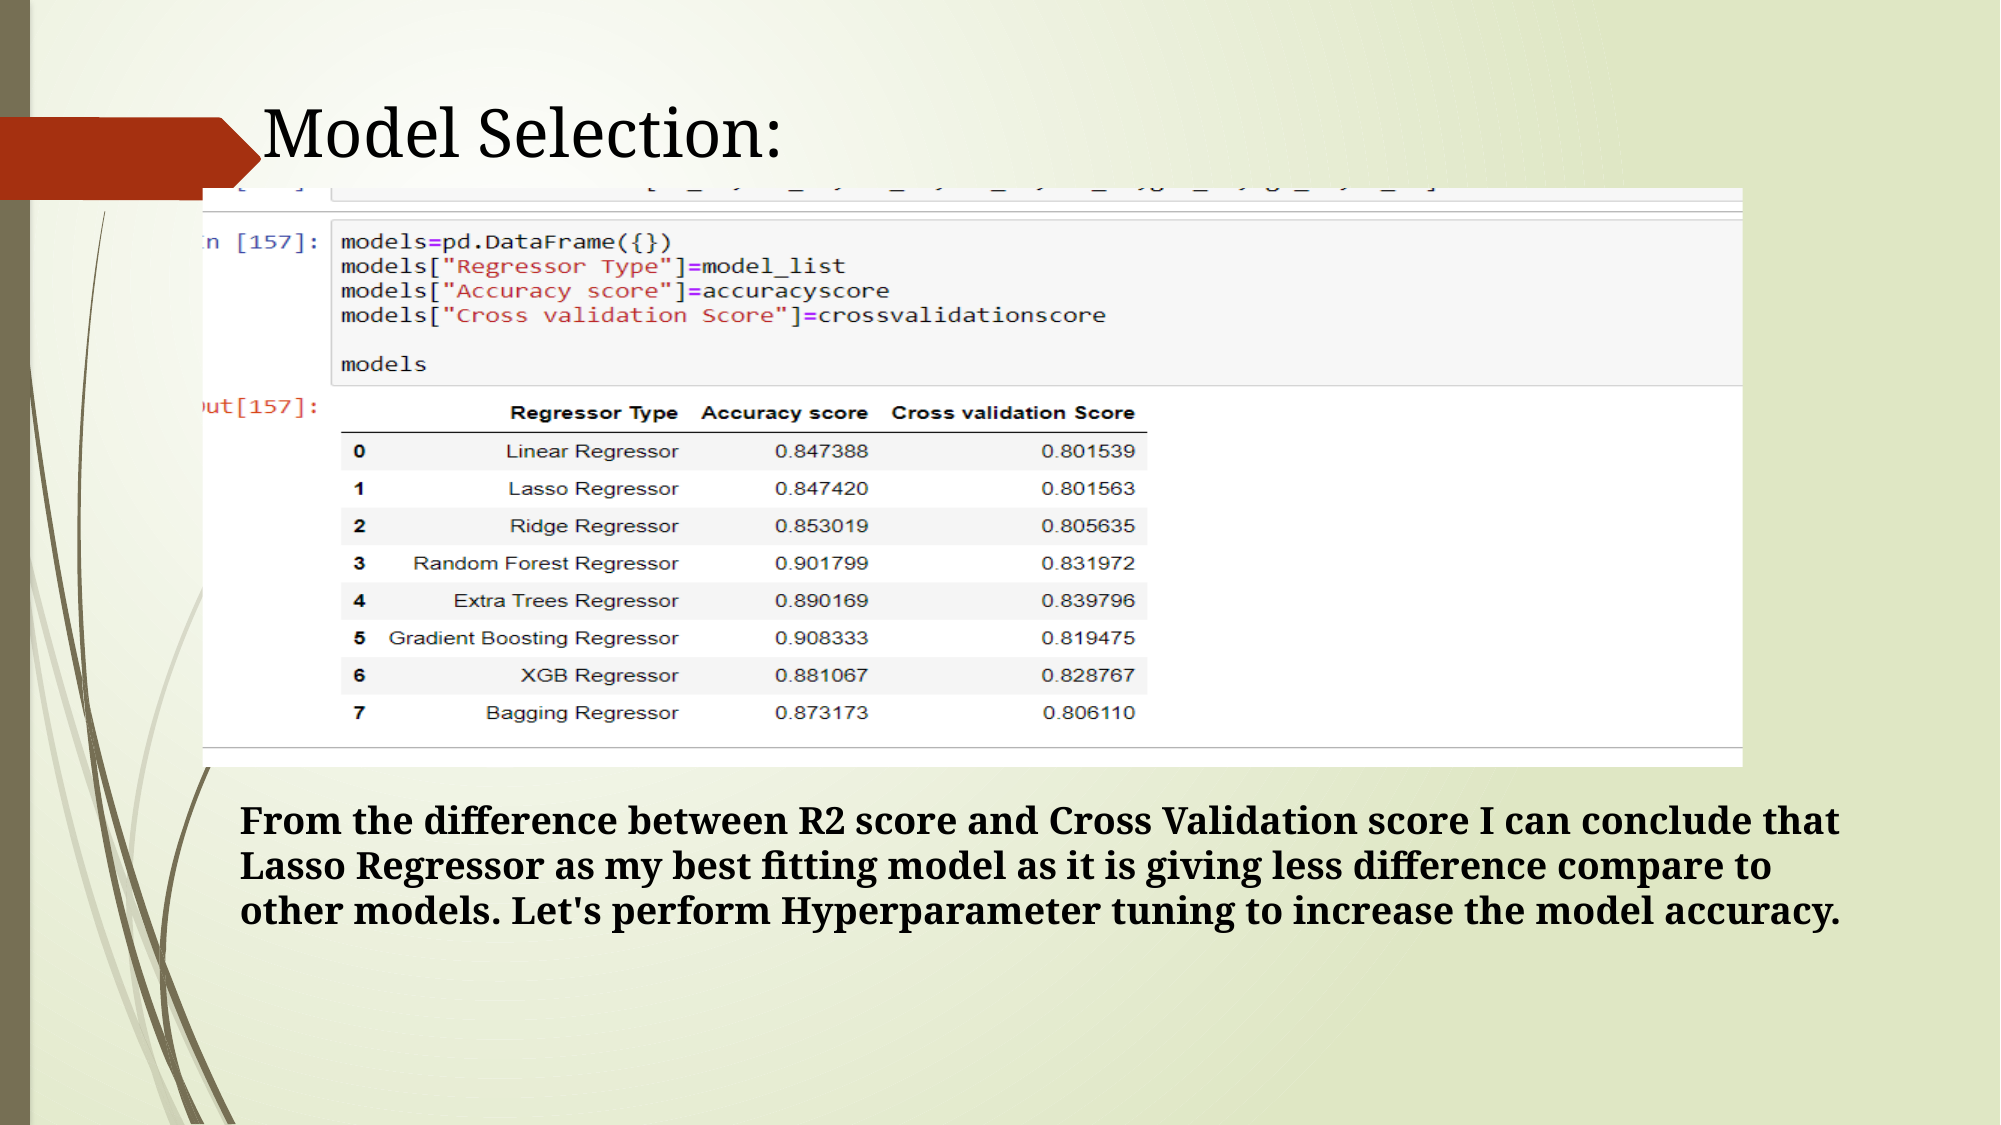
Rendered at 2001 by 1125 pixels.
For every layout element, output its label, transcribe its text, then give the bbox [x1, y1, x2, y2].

text_box From the difference between R2 score and Cross Validation score I can conclude that Lasso Regressor as my best fitting model as it is giving less difference compare to other models. Let's perform Hyperparameter tuning to increase the model accuracy. [224, 789, 1882, 985]
text_box Model Selection: [247, 78, 1904, 179]
picture [202, 188, 1743, 768]
